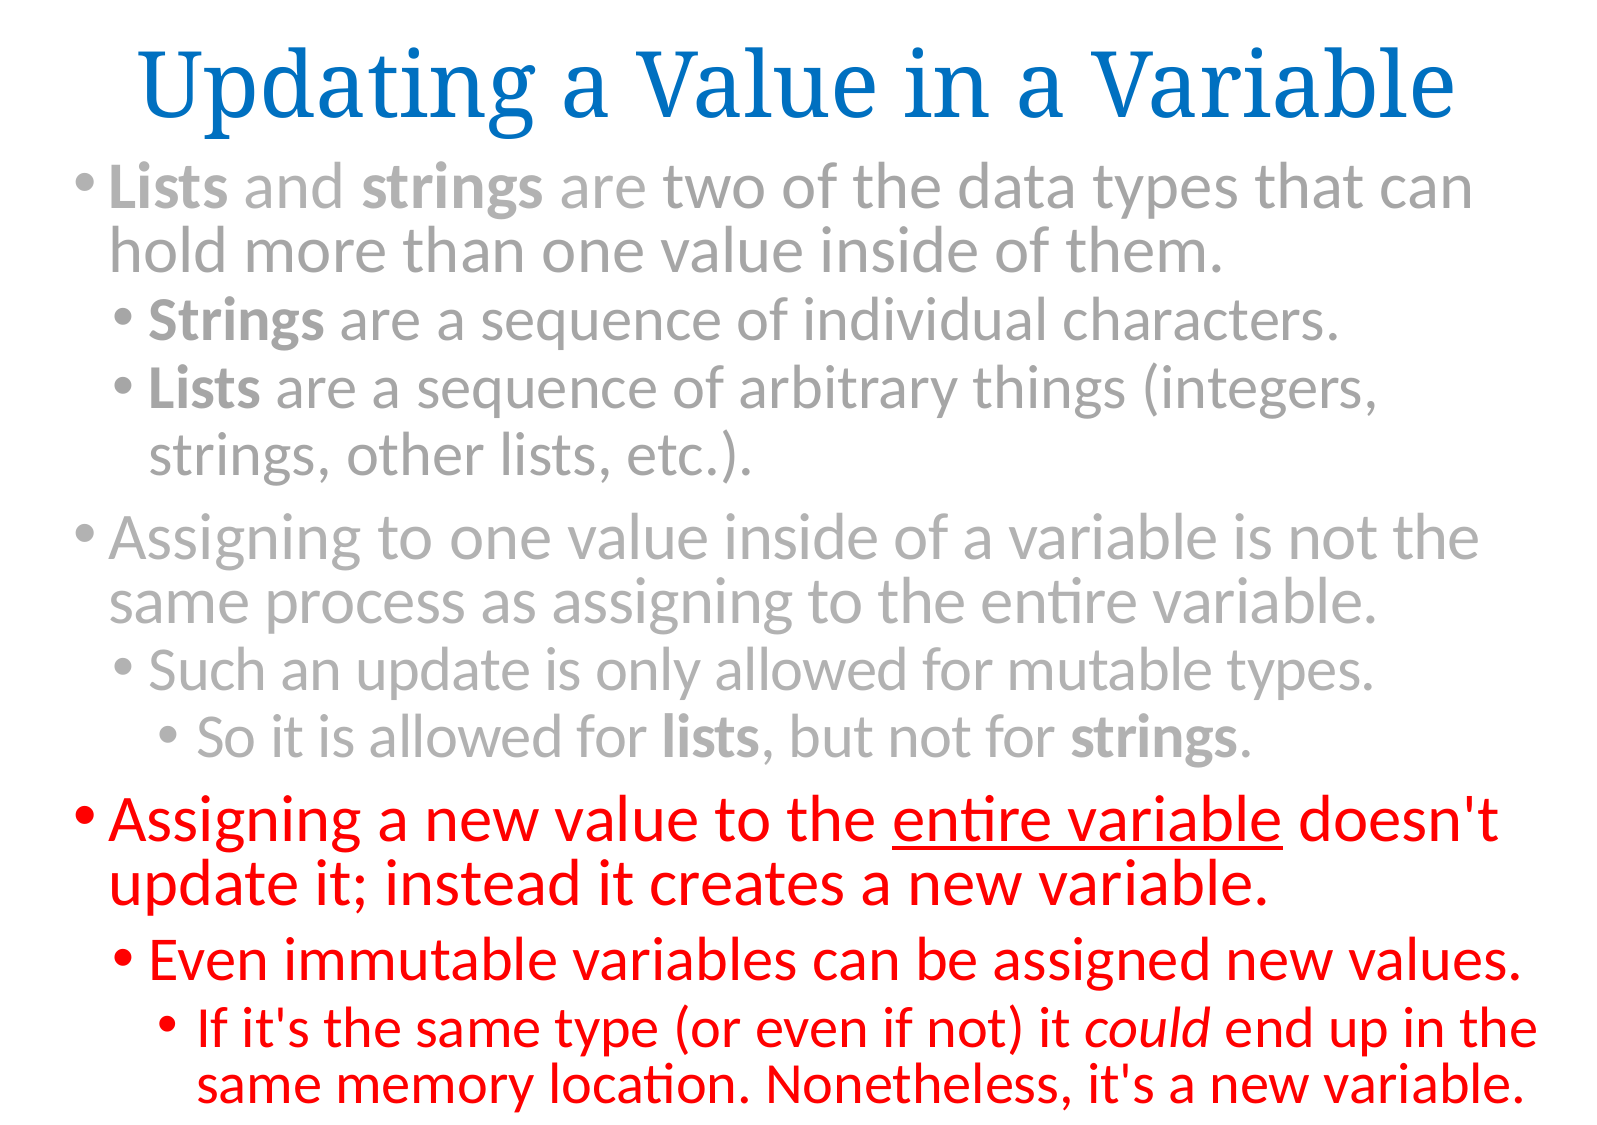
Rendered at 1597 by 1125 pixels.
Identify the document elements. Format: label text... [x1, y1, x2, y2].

list Lists and strings are two of the data types that can hold more than one value inside of them. Strings are a sequence of individual characters. Lists are a sequence of arbitrary things (integers, strings, other lists, etc.). Assigning to one value inside of a variable is not the same process as assigning to the entire variable. Such an update is only allowed for mutable types. So it is allowed for lists, but not for strings. Assigning a new value to the entire variable doesn't update it; instead it creates a new variable. Even immutable variables can be assigned new values. If it's the same type (or even if not) it could end up in the same memory location. Nonetheless, it's a new variable. [58, 175, 1567, 1125]
title Updating a Value in a Variable [0, 0, 1597, 175]
